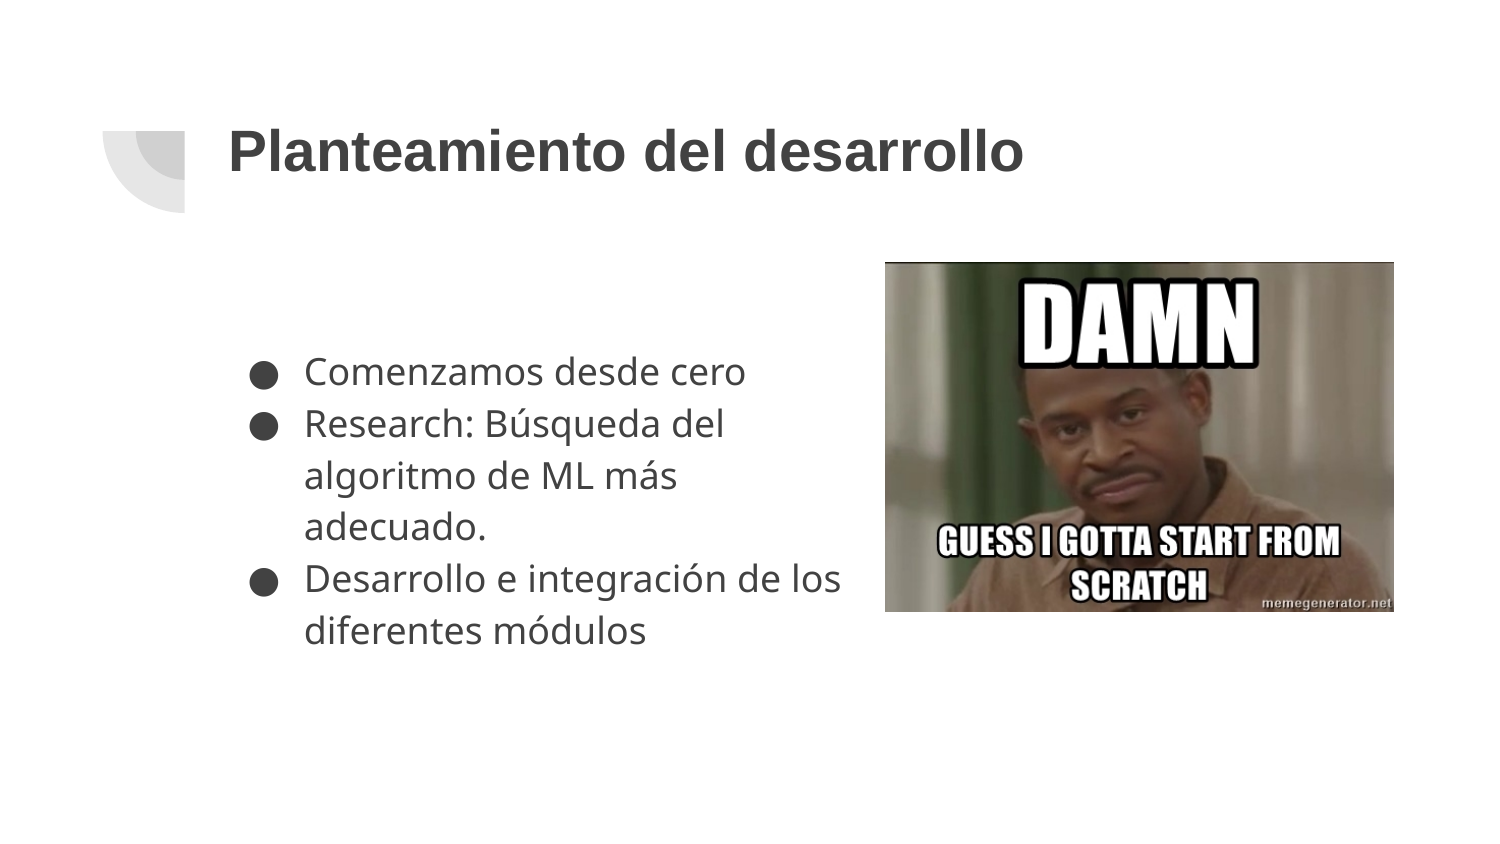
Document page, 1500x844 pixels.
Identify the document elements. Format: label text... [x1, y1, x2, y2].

list Comenzamos desde cero Research: Búsqueda del algoritmo de ML más adecuado. Desarrollo e integración de los diferentes módulos [213, 326, 867, 744]
picture [885, 261, 1394, 612]
title Planteamiento del desarrollo [213, 98, 1368, 263]
